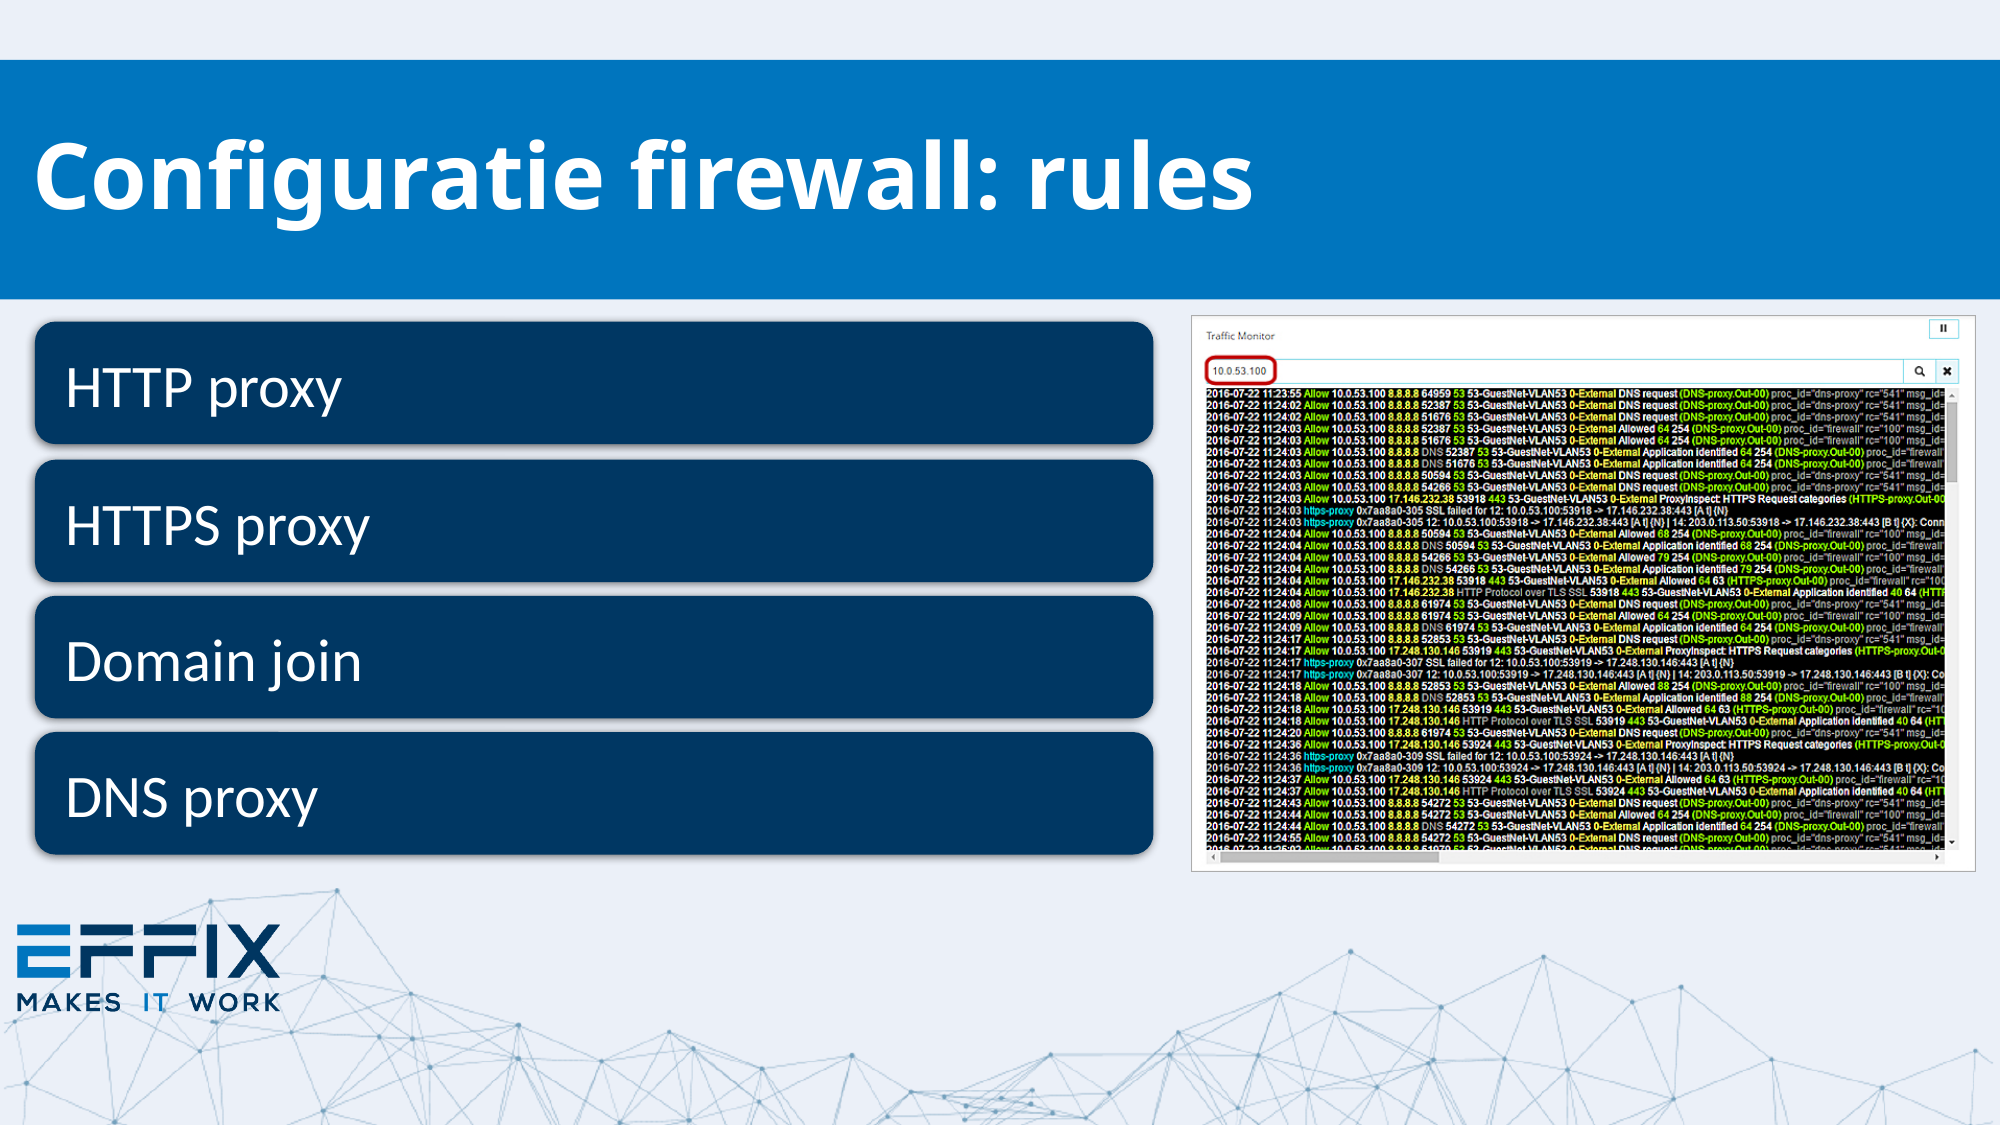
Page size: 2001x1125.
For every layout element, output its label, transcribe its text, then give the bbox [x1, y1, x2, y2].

title Configuratie firewall: rules [17, 70, 1743, 289]
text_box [34, 315, 1154, 863]
picture [1191, 315, 1976, 872]
picture [17, 924, 280, 1012]
